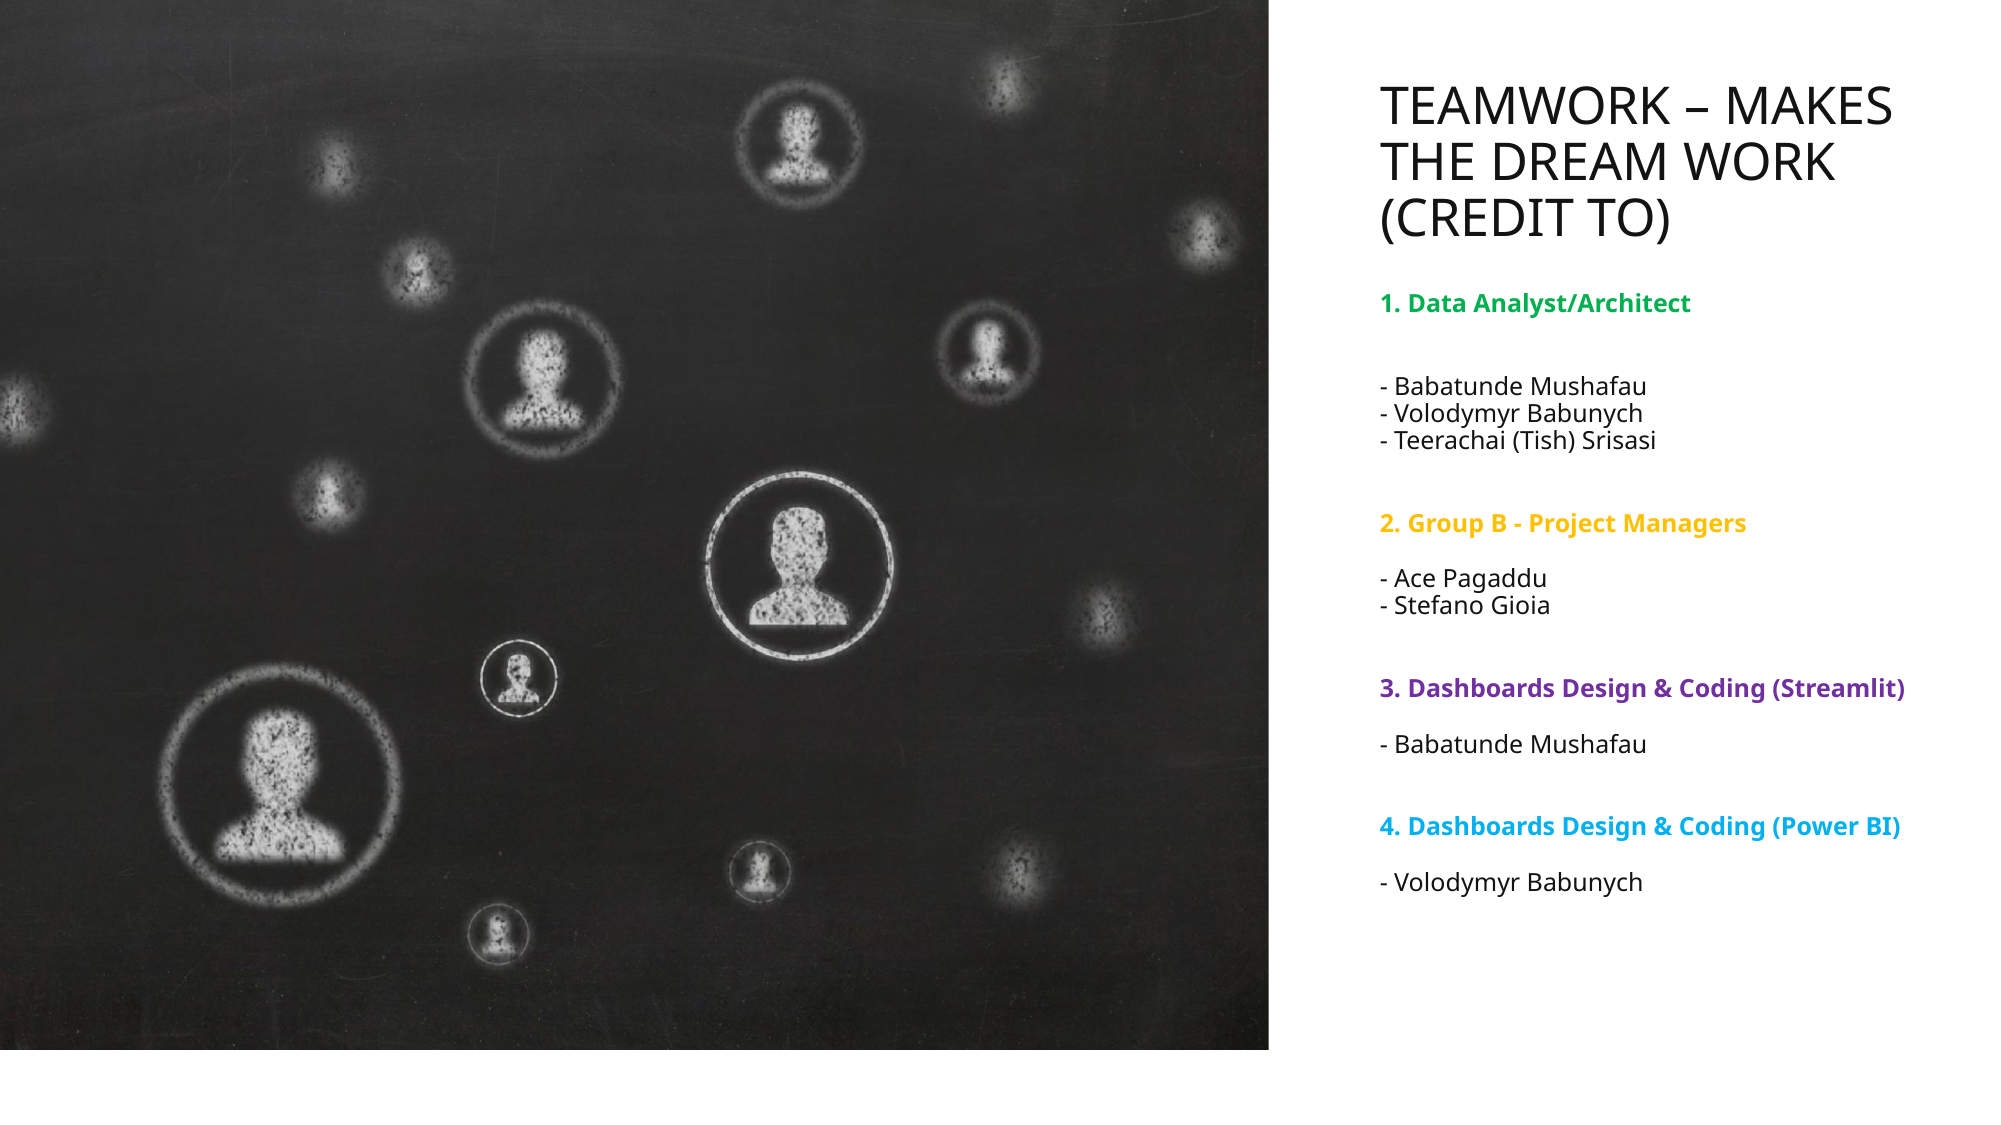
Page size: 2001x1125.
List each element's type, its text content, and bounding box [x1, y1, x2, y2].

text_box 1. Data Analyst/Architect - Babatunde Mushafau - Volodymyr Babunych - Teerachai (Tish) Srisasi 2. Group B - Project Managers - Ace Pagaddu - Stefano Gioia 3. Dashboards Design & Coding (Streamlit) - Babatunde Mushafau 4. Dashboards Design & Coding (Power BI) - Volodymyr Babunych [1365, 283, 1923, 947]
picture [0, 0, 1269, 1050]
title TEAMWORK – MAKES THE DREAM WORK (Credit TO) [1365, 5, 1923, 256]
